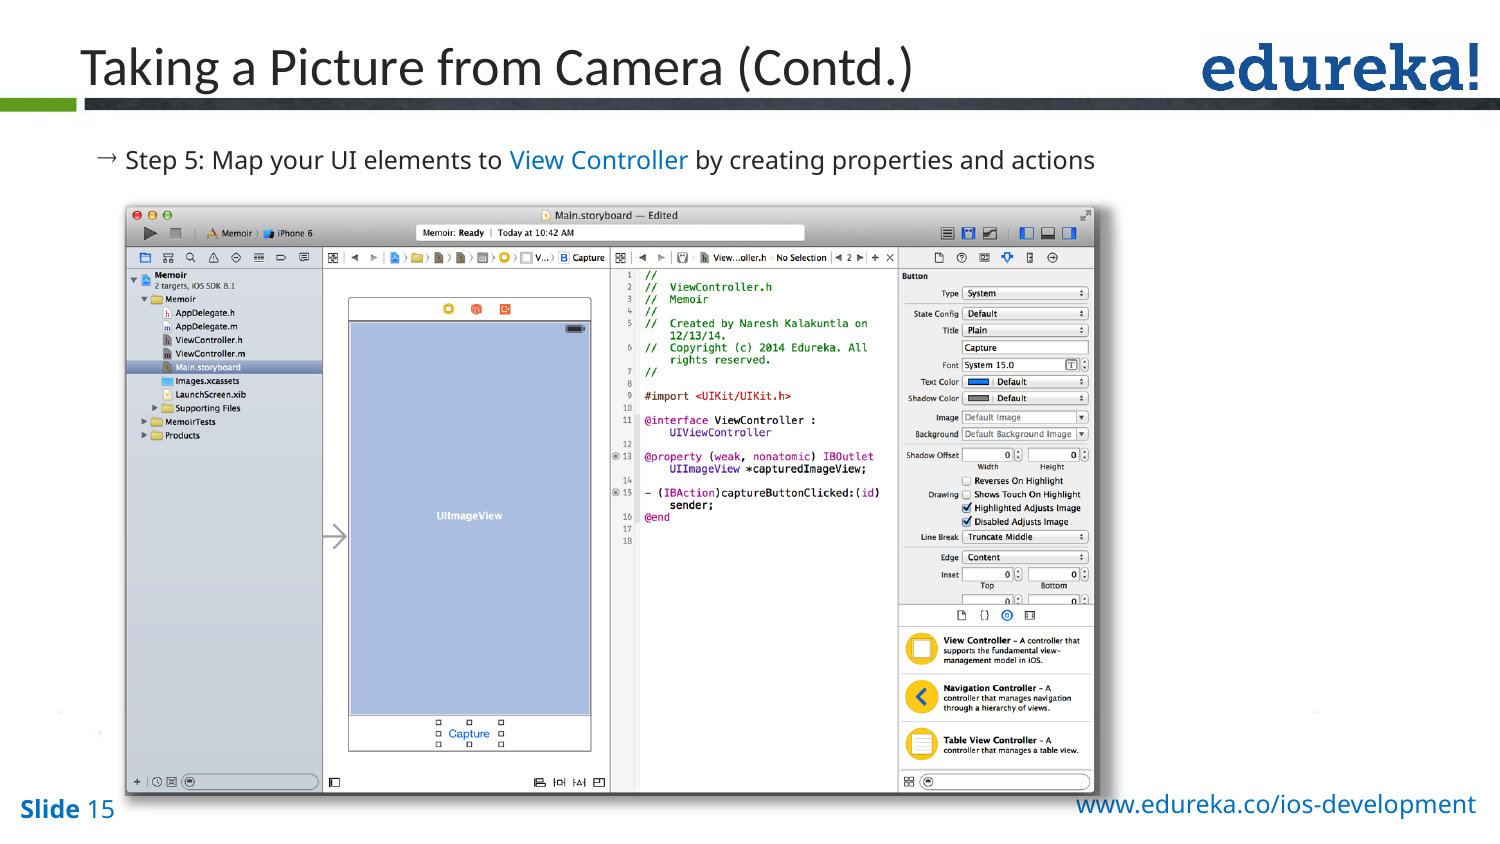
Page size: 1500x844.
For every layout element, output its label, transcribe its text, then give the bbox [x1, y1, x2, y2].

text_box Taking a Picture from Camera (Contd.) [65, 23, 1138, 104]
picture [0, 0, 1500, 844]
text_box Step 5: Map your UI elements to View Controller by creating properties and actions [82, 137, 1382, 222]
